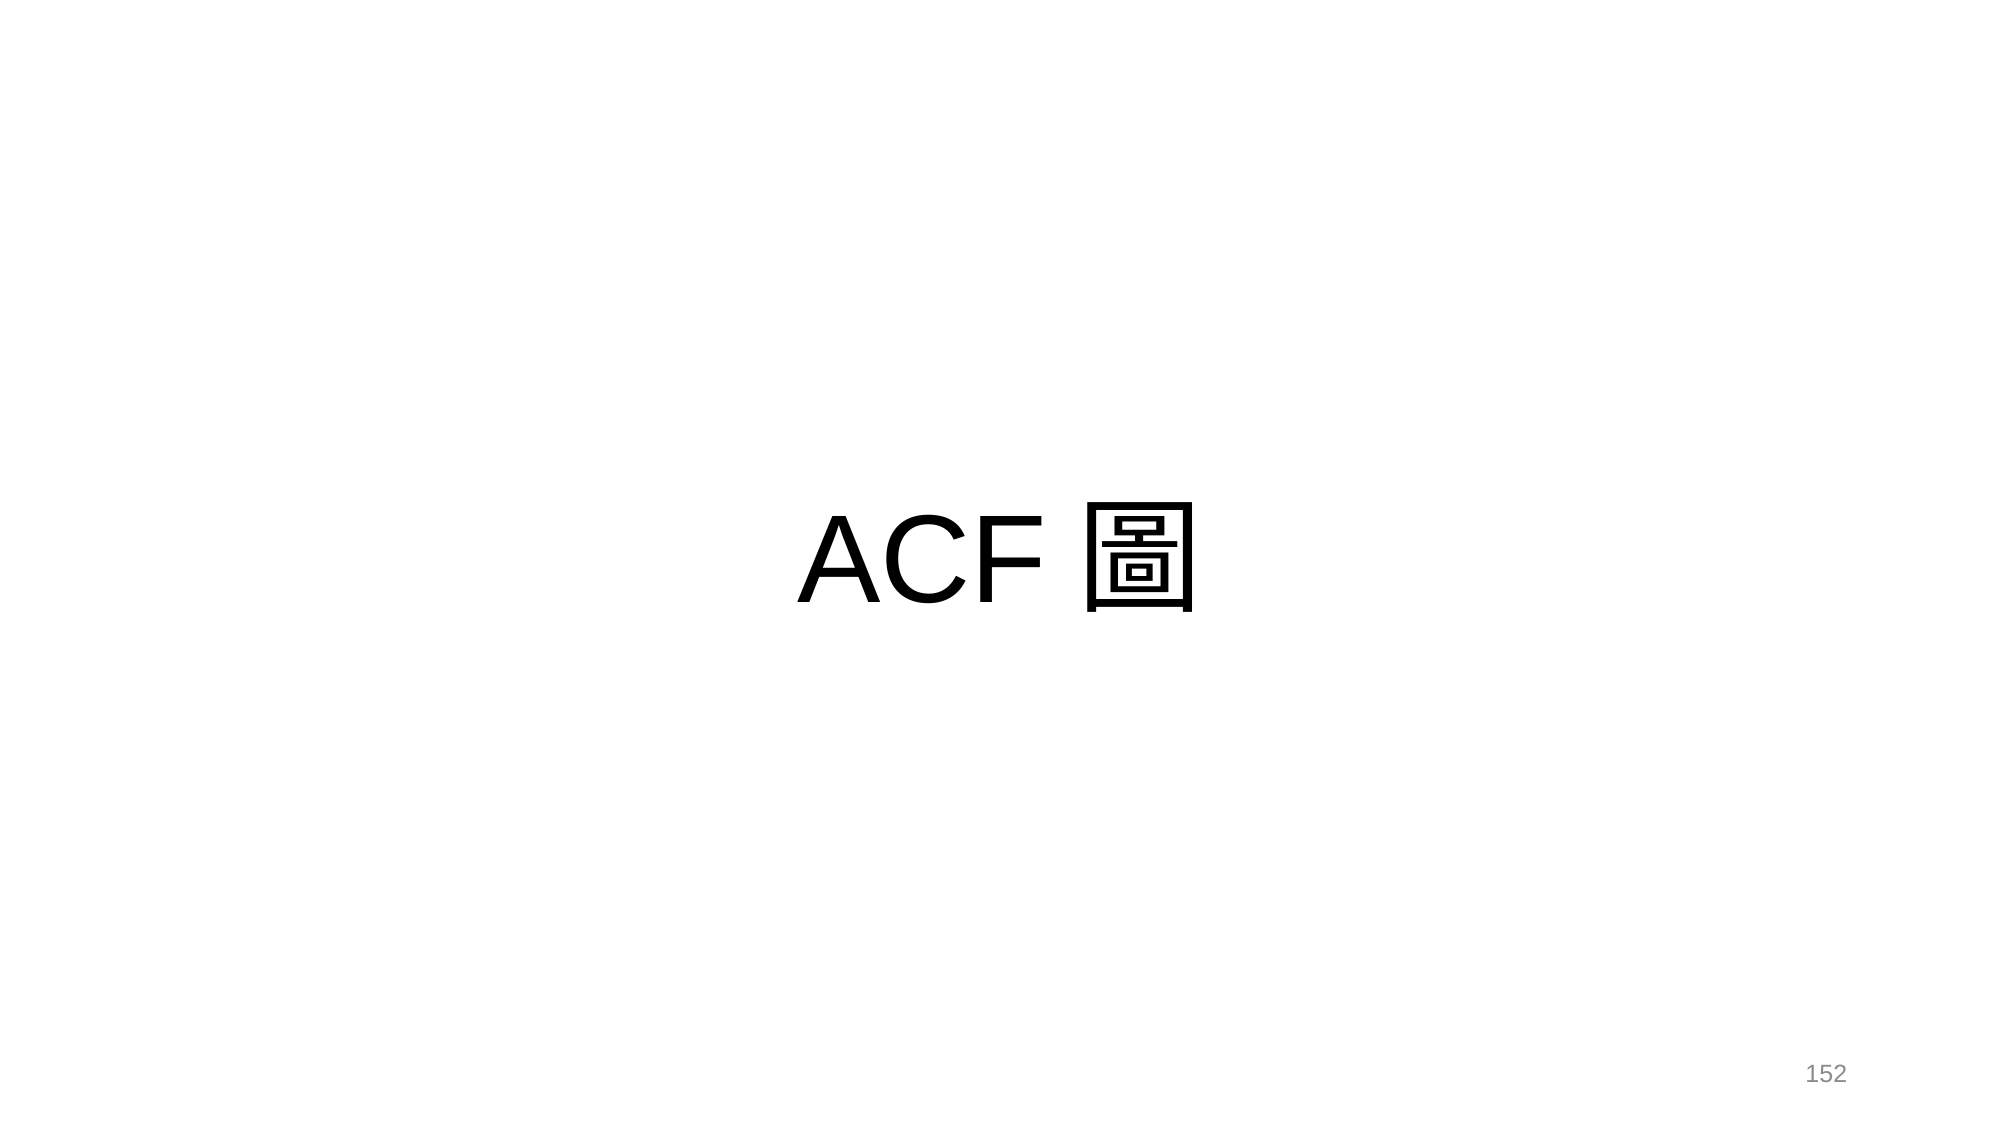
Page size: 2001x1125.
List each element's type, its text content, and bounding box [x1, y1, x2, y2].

title ACF圖 [137, 451, 1863, 674]
slide_number 152 [1412, 1042, 1863, 1103]
